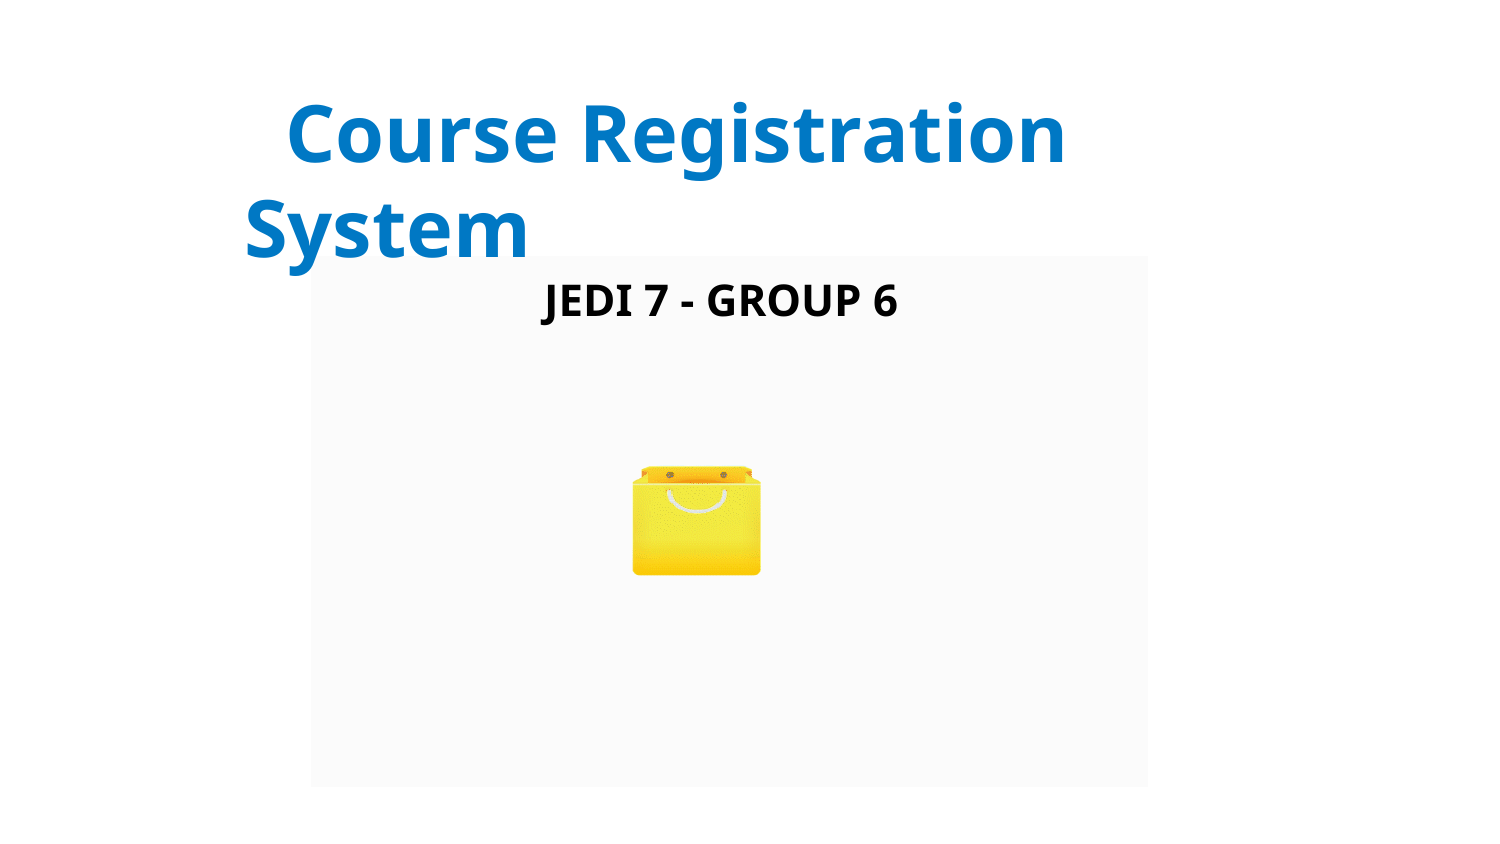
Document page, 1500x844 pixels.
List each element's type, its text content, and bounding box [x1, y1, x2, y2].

picture [311, 255, 1149, 788]
text_box Course Registration System JEDI 7 - GROUP 6 [229, 68, 1318, 341]
